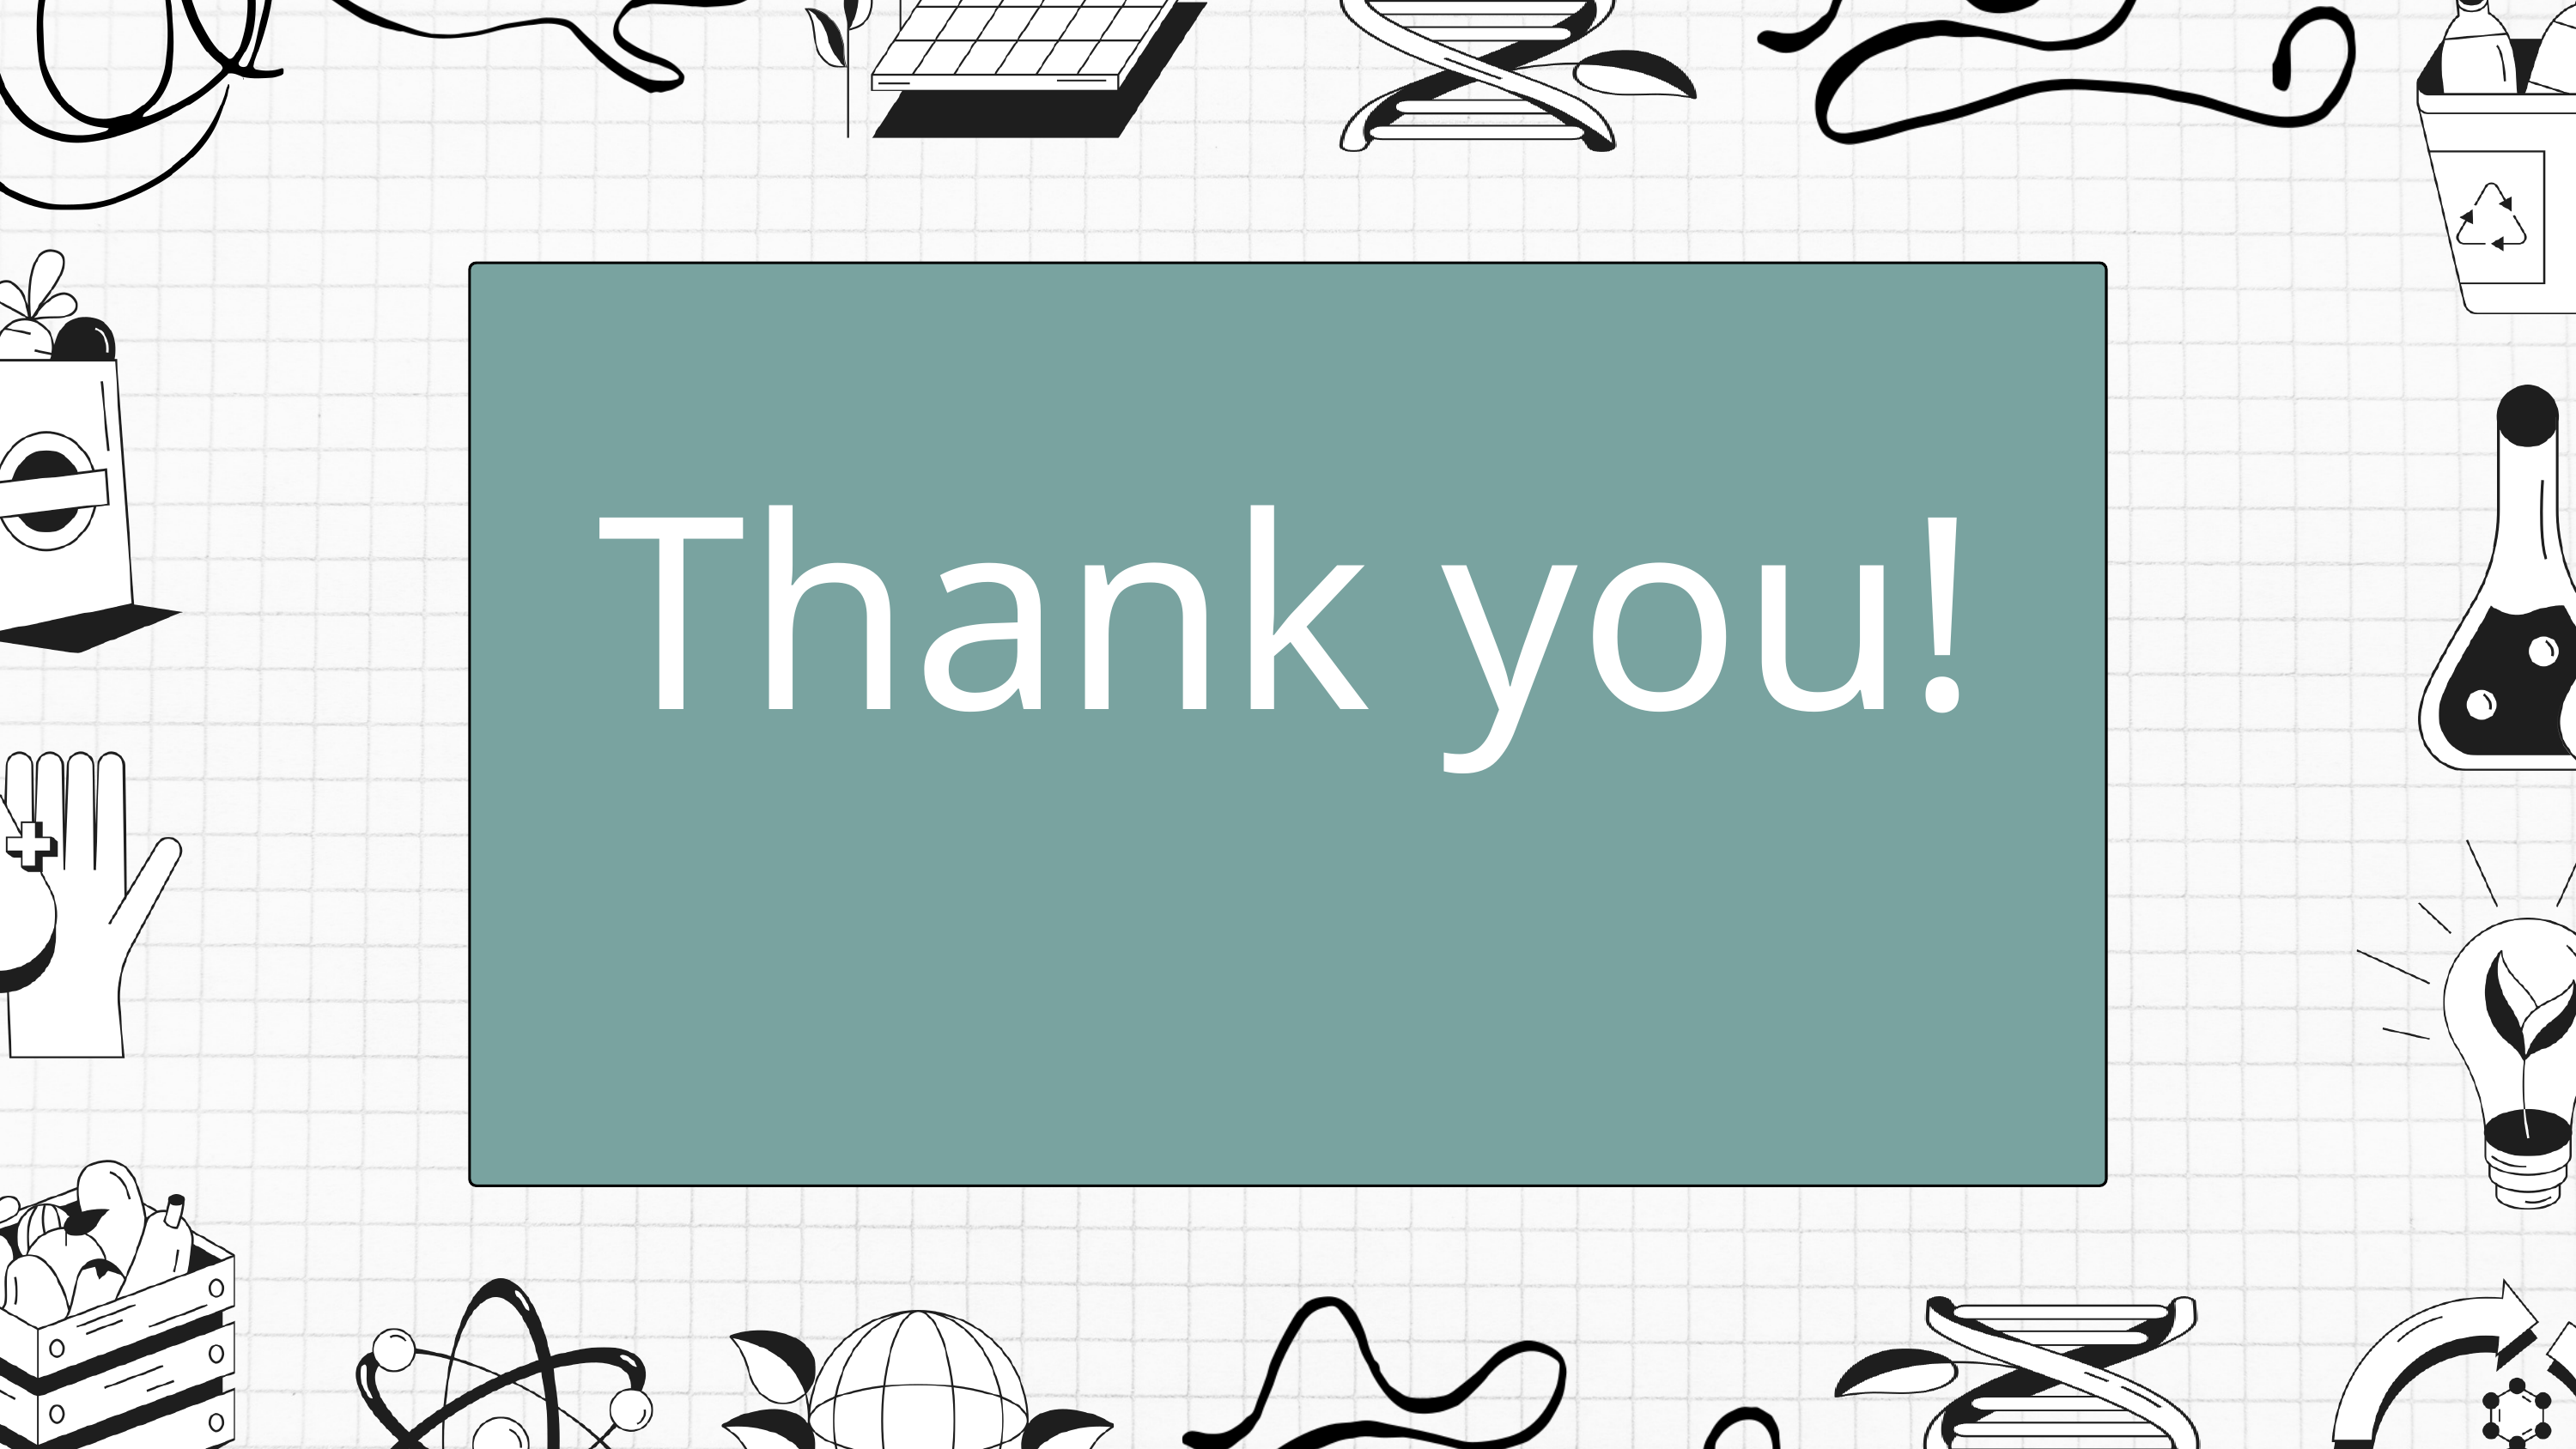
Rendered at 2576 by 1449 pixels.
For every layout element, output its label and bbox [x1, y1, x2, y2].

text_box [2322, 1278, 2576, 1449]
text_box [0, 1156, 235, 1449]
text_box [349, 1278, 653, 1449]
text_box [805, 0, 1208, 138]
text_box [2416, 0, 2576, 314]
text_box [2356, 840, 2576, 1210]
text_box [721, 1310, 1115, 1449]
text_box [0, 249, 183, 653]
text_box [0, 0, 284, 211]
text_box [1834, 1296, 2281, 1449]
text_box [0, 0, 2576, 1449]
text_box [1250, 0, 1698, 152]
text_box [469, 262, 2107, 1186]
text_box [1182, 1296, 1782, 1449]
text_box [0, 751, 184, 1058]
text_box [2416, 385, 2576, 771]
text_box [283, 0, 762, 94]
text_box [1757, 0, 2357, 145]
